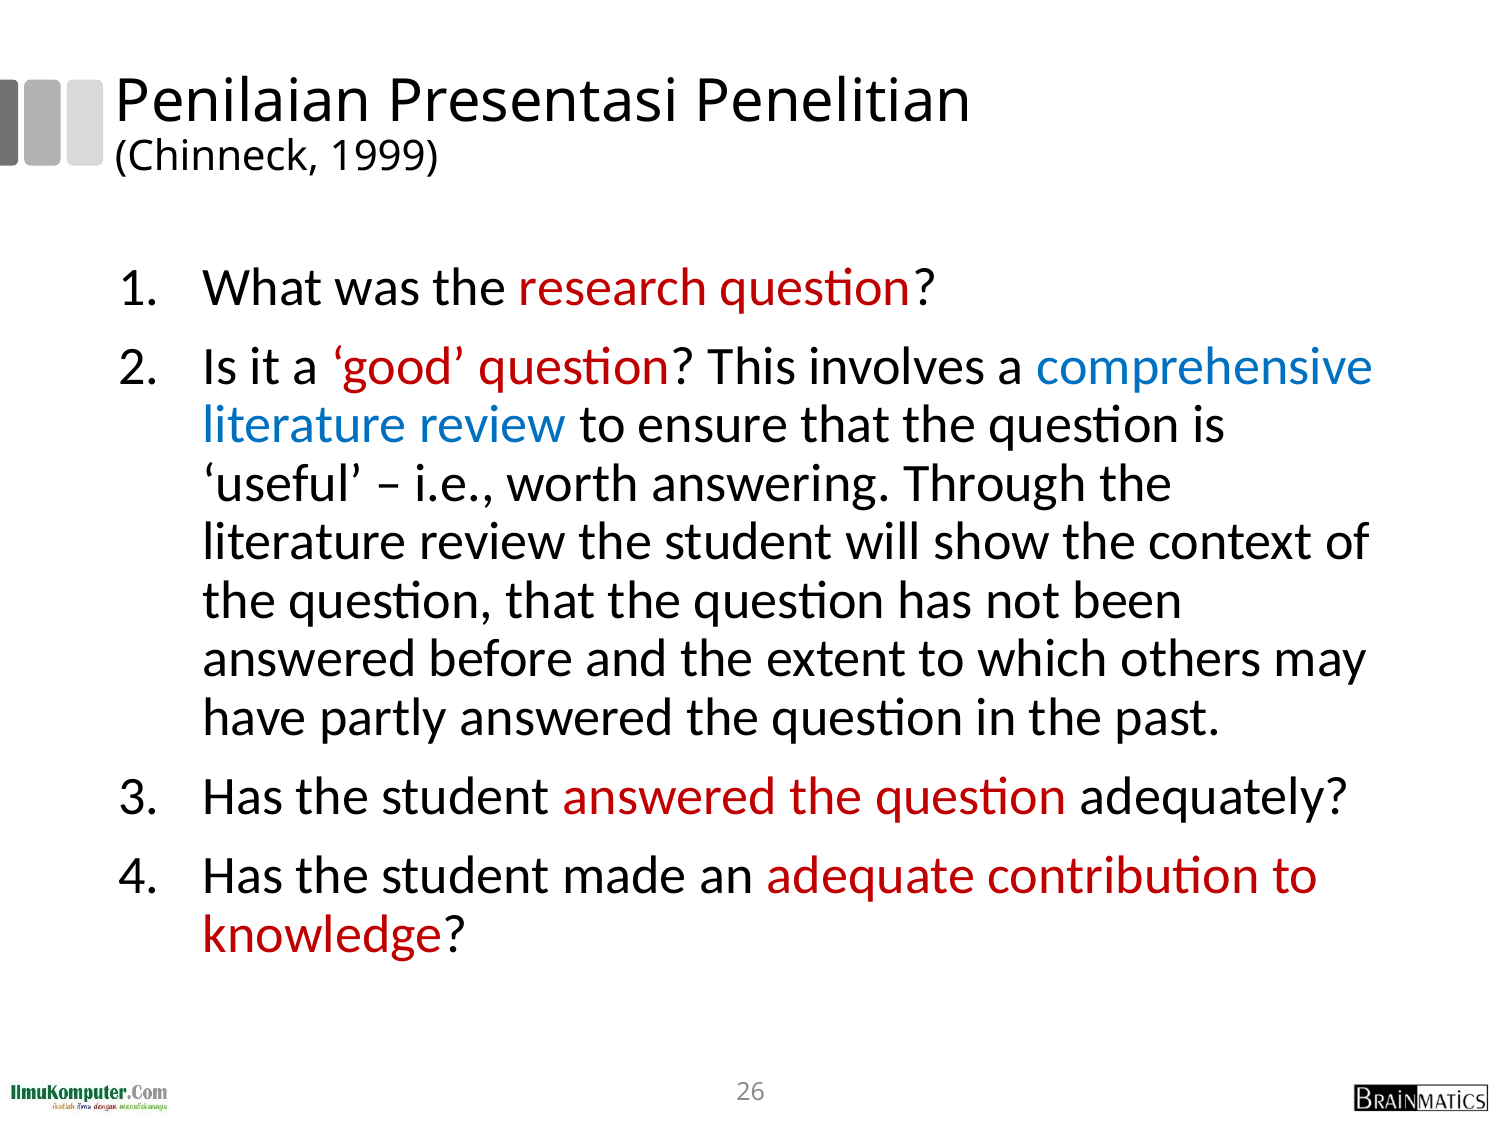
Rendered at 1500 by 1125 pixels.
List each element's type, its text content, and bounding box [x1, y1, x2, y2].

slide_number 26 [582, 1062, 920, 1123]
list What was the research question? Is it a ‘good’ question? This involves a comprehensive literature review to ensure that the question is ‘useful’ – i.e., worth answering. Through the literature review the student will show the context of the question, that the question has not been answered before and the extent to which others may have partly answered the question in the past. Has the student answered the question adequately? Has the student made an adequate contribution to knowledge? [103, 250, 1397, 1013]
title Penilaian Presentasi Penelitian (Chinneck, 1999) [99, 62, 1500, 188]
picture [1351, 1081, 1491, 1115]
picture [4, 1081, 173, 1115]
